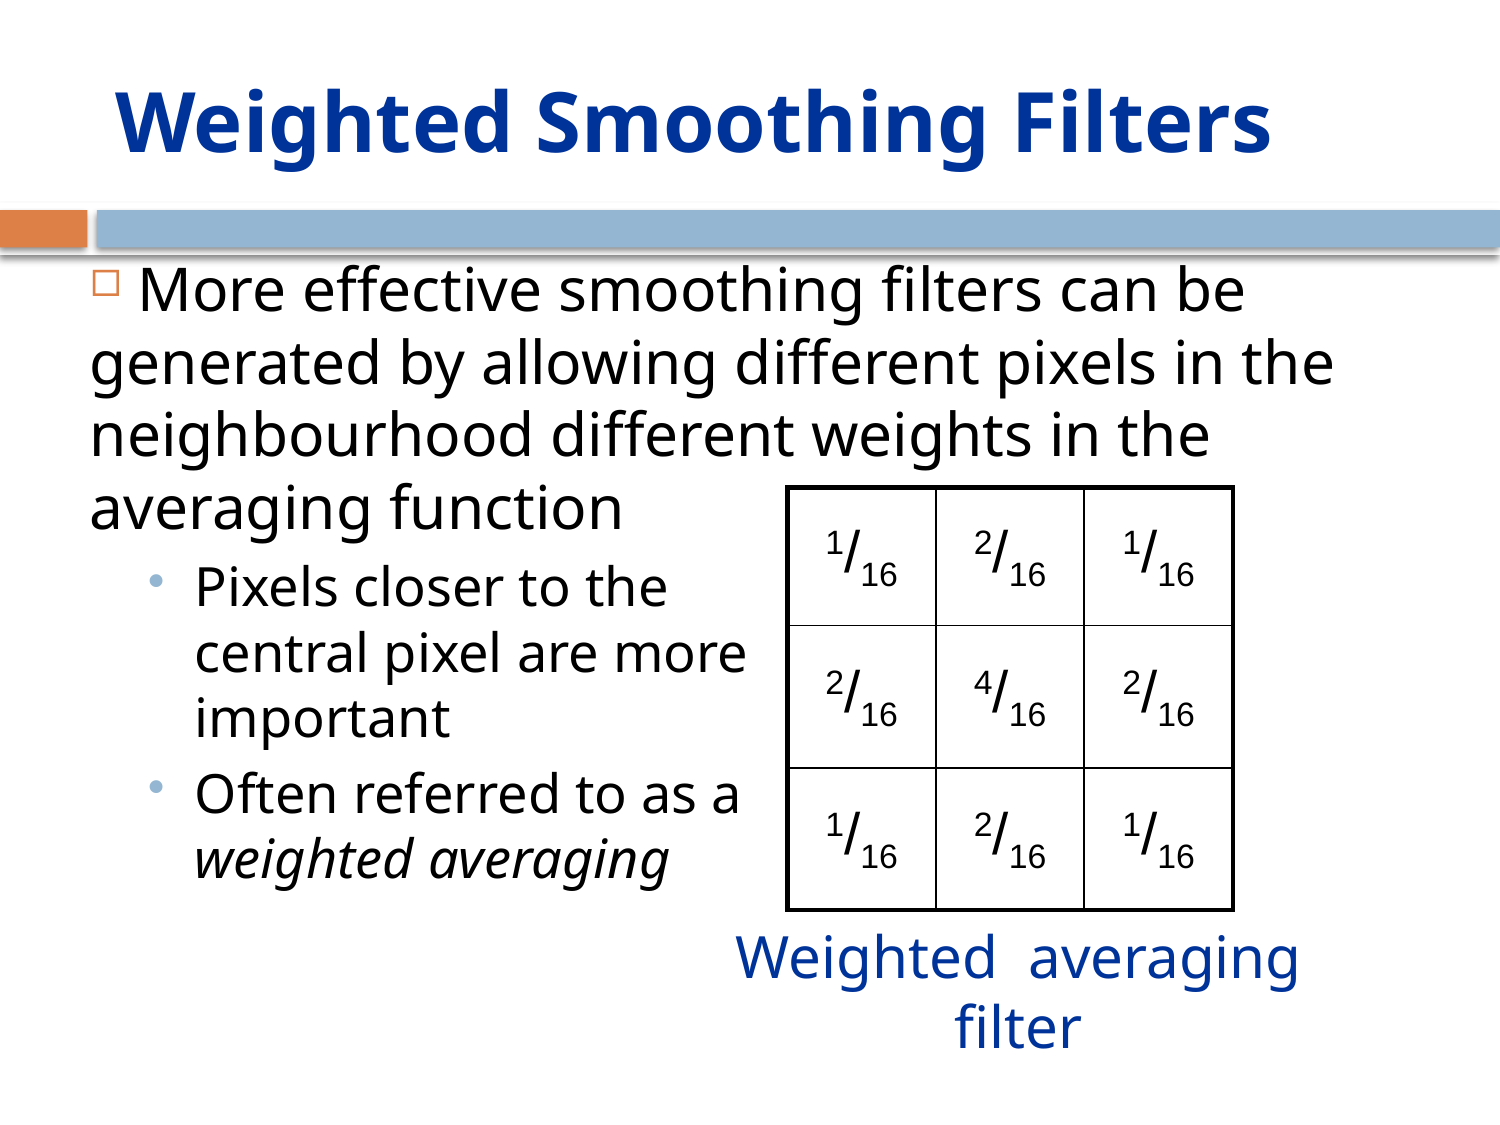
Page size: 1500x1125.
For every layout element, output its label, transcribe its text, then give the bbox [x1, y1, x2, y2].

table_header 1/16 [1085, 490, 1231, 625]
table_cell 2/16 [937, 769, 1083, 908]
table_cell 4/16 [937, 626, 1083, 767]
title Weighted Smoothing Filters [100, 37, 1438, 200]
table_header 1/16 [790, 490, 935, 625]
table_header 2/16 [937, 490, 1083, 625]
table_cell 1/16 [1085, 769, 1231, 908]
table_cell 1/16 [790, 769, 935, 908]
text_box Weighted averaging filter [649, 912, 1388, 988]
text_box More effective smoothing filters can be generated by allowing different pixels in the neighbourhood different weights in the averaging function Pixels closer to the central pixel are more important Often referred to as a weighted averaging [74, 243, 1425, 1125]
table_cell 2/16 [1085, 626, 1231, 767]
table_cell 2/16 [790, 626, 935, 767]
